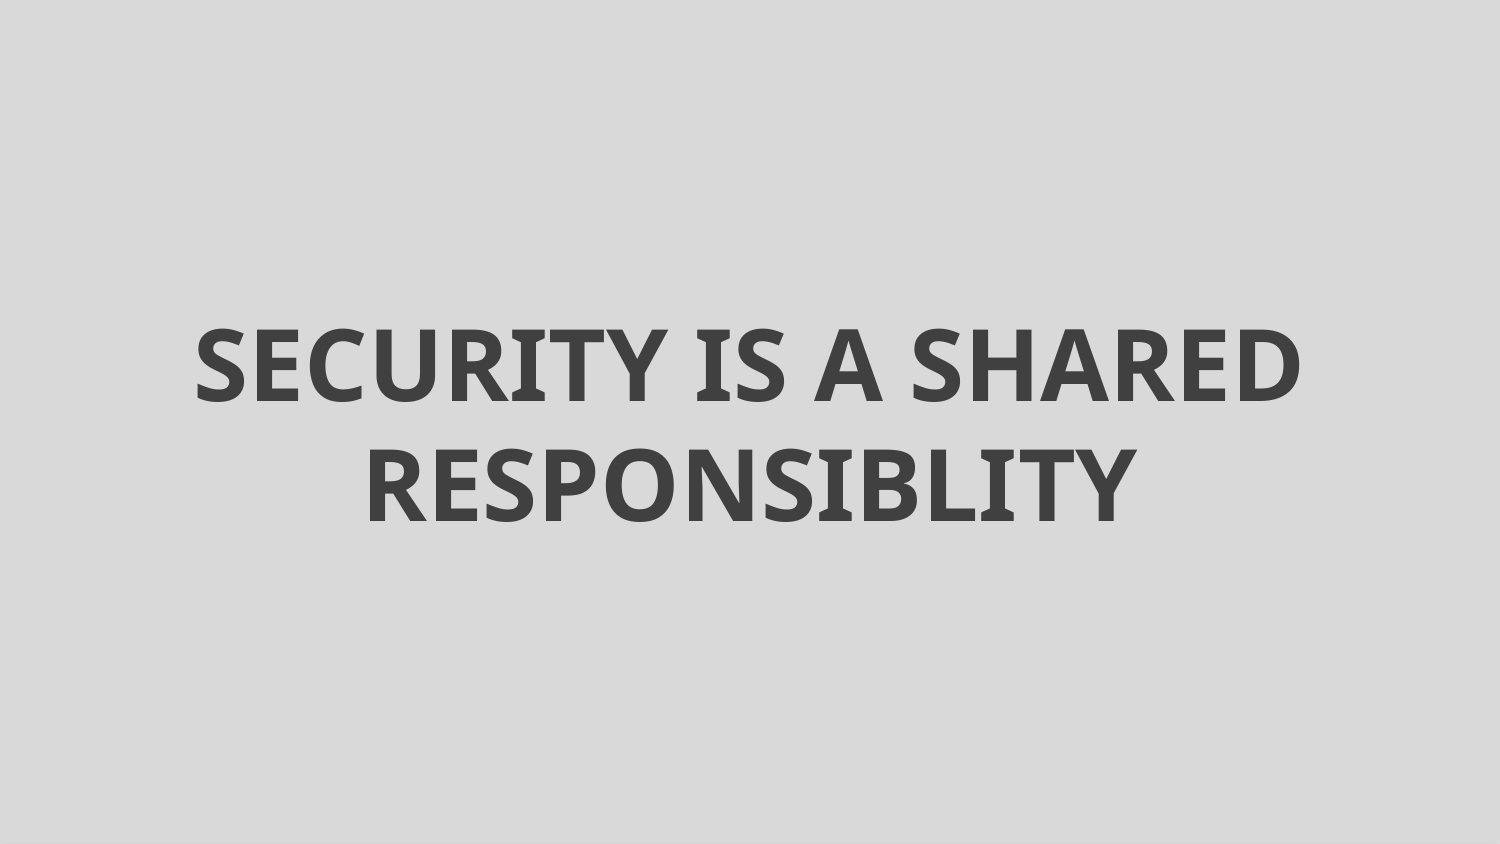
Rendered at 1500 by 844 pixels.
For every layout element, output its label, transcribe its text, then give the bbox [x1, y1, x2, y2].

text_box SECURITY IS A SHARED RESPONSIBLITY [0, 0, 1500, 844]
